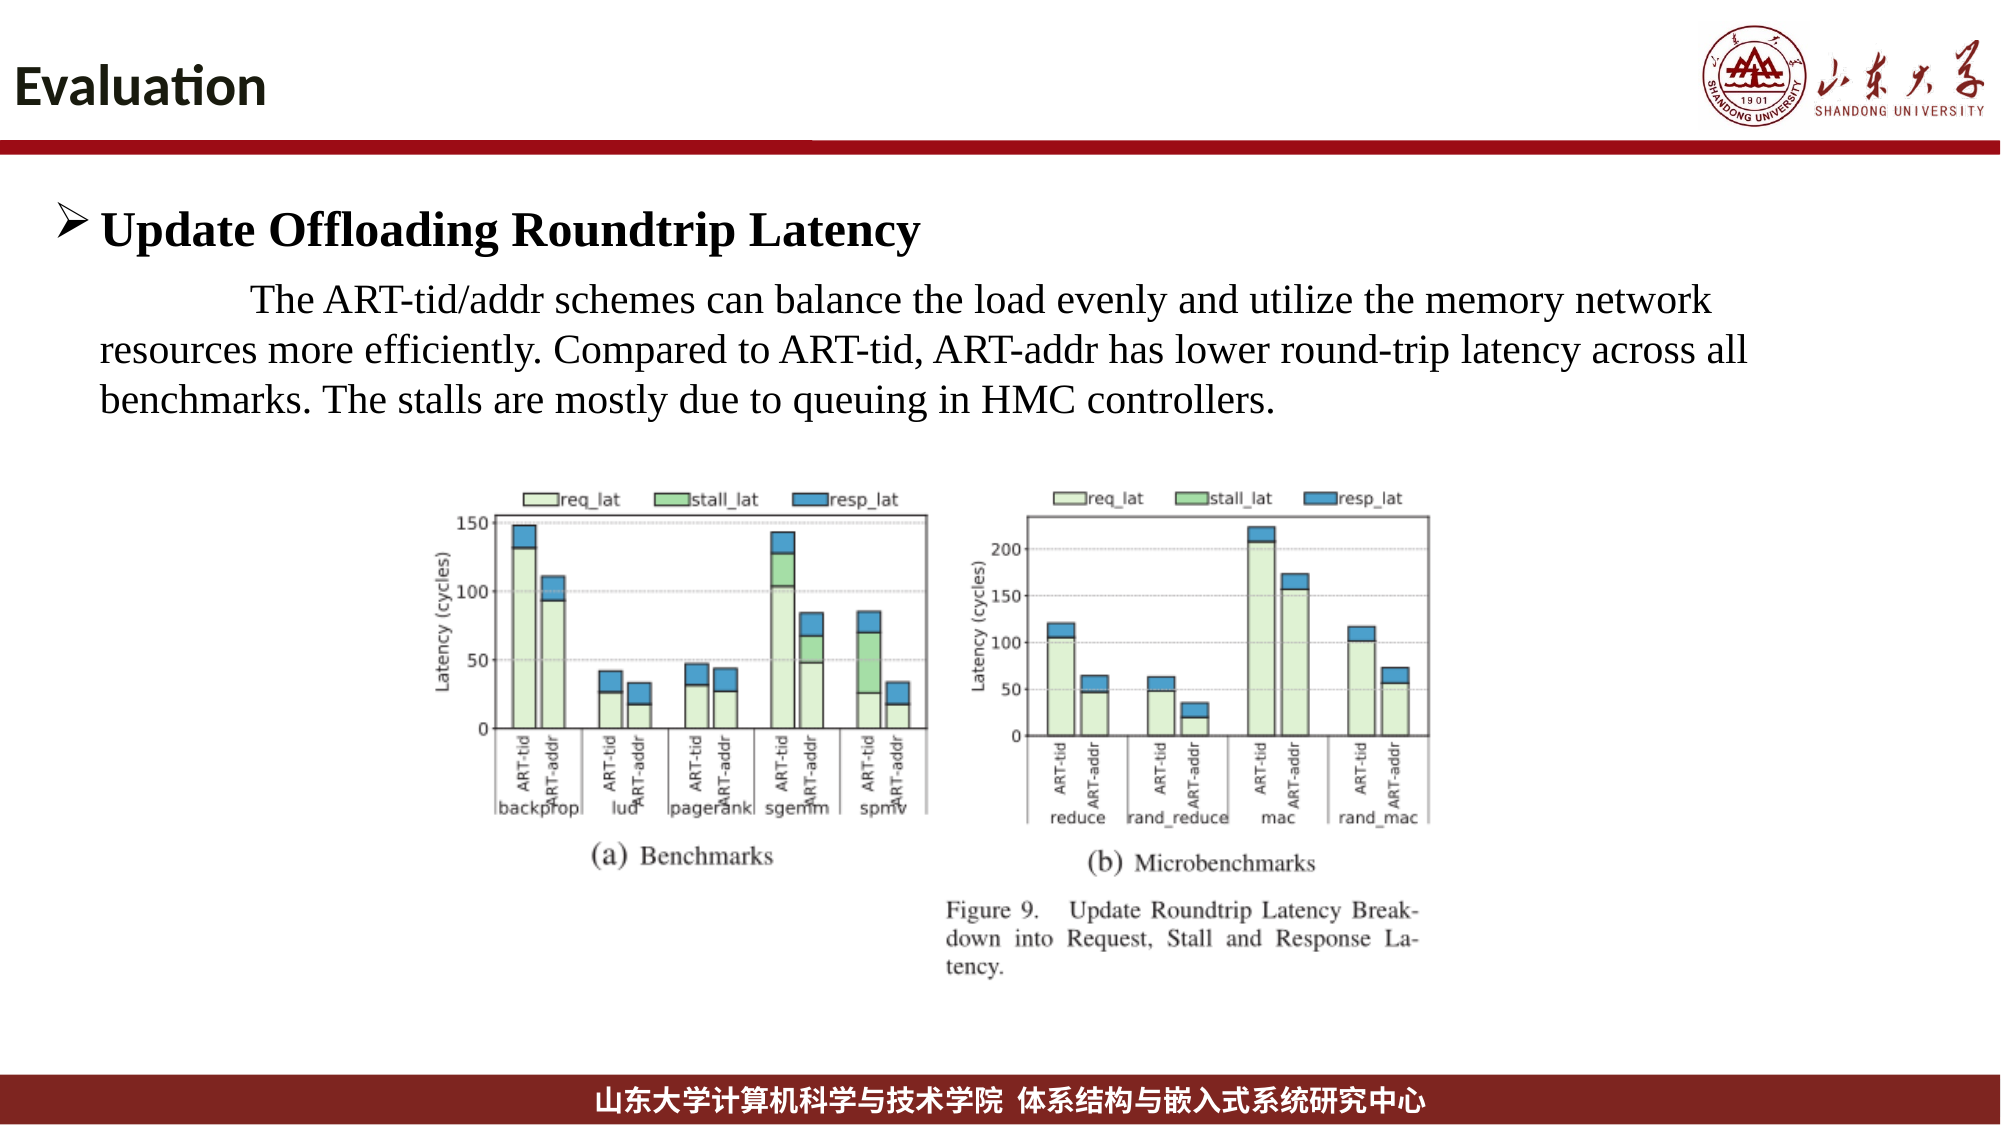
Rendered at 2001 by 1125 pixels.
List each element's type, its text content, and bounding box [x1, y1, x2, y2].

text_box The ART-tid/addr schemes can balance the load evenly and utilize the memory network resources more efficiently. Compared to ART-tid, ART-addr has lower round-trip latency across all benchmarks. The stalls are mostly due to queuing in HMC controllers. [85, 264, 1823, 430]
picture [429, 478, 1443, 988]
picture [1698, 21, 1985, 130]
text_box Update Offloading Roundtrip Latency [38, 189, 937, 264]
title Evaluation [0, 48, 1575, 161]
